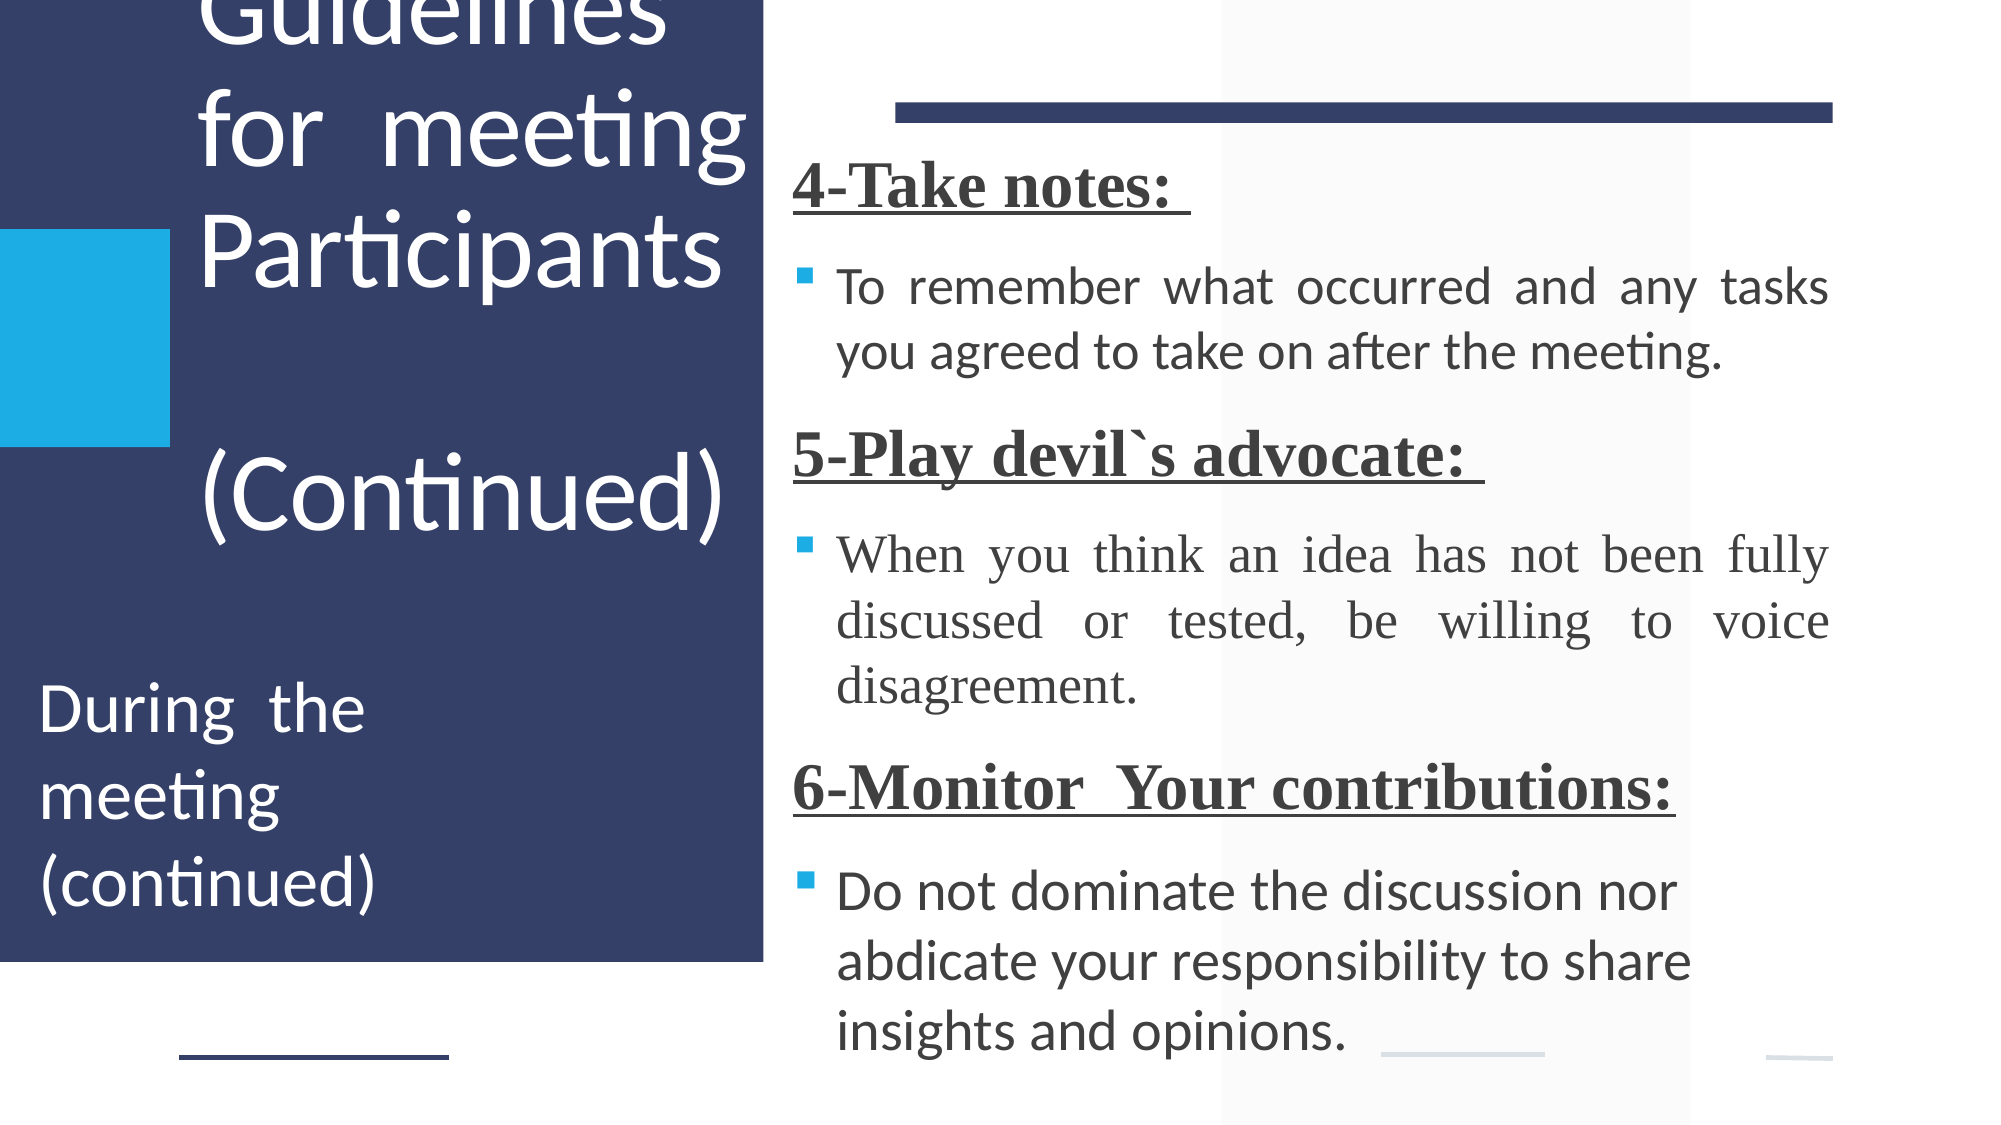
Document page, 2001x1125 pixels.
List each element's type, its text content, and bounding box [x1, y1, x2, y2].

title Guidelines for meeting Participants (Continued) [182, 0, 763, 563]
list During the meeting (continued) [23, 652, 573, 932]
list 4-Take notes: To remember what occurred and any tasks you agreed to take on after the meeting. 5-Play devil`s advocate: When you think an idea has not been fully discussed or tested, be willing to voice disagreement. 6-Monitor Your contributions: Do not dominate the discussion nor abdicate your responsibility to share insights and opinions. [792, 133, 1832, 1103]
